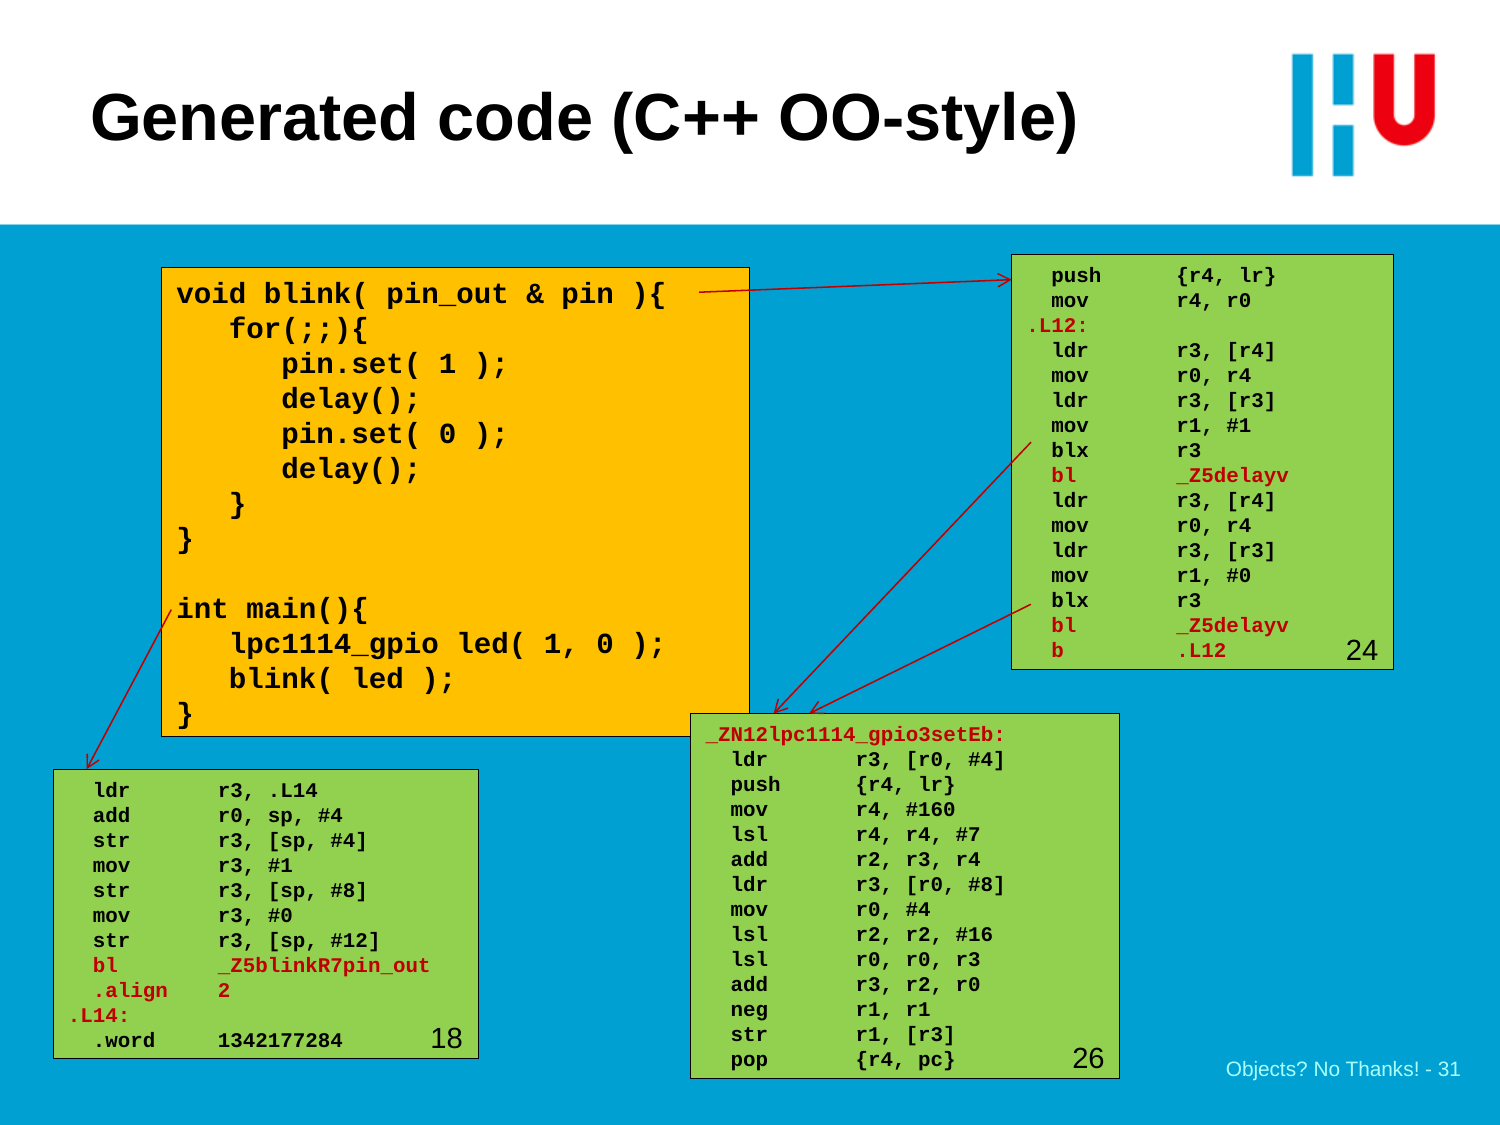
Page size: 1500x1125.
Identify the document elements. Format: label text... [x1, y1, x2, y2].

text_box 24 [1330, 624, 1394, 674]
text_box push {r4, lr} mov r4, r0 .L12: ldr r3, [r4] mov r0, r4 ldr r3, [r3] mov r1, #1 blx r3 bl _Z5delayv ldr r3, [r4] mov r0, r4 ldr r3, [r3] mov r1, #0 blx r3 bl _Z5delayv b .L12 [1011, 254, 1394, 670]
text_box 26 [1057, 1031, 1120, 1082]
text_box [773, 441, 1032, 714]
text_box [698, 279, 1012, 293]
text_box ldr r3, .L14 add r0, sp, #4 str r3, [sp, #4] mov r3, #1 str r3, [sp, #8] mov r3, #0 str r3, [sp, #12] bl _Z5blinkR7pin_out .align 2 .L14: .word 1342177284 [53, 769, 479, 1059]
text_box _ZN12lpc1114_gpio3setEb: ldr r3, [r0, #4] push {r4, lr} mov r4, #160 lsl r4, r4, #7 add r2, r3, r4 ldr r3, [r0, #8] mov r0, #4 lsl r2, r2, #16 lsl r0, r0, r3 add r3, r2, r0 neg r1, r1 str r1, [r3] pop {r4, pc} [690, 713, 1120, 1079]
slide_number Objects? No Thanks! - 31 [1163, 1030, 1476, 1106]
text_box 18 [415, 1011, 478, 1062]
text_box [86, 609, 172, 770]
picture [0, 0, 1500, 224]
title Generated code (C++ OO-style) [75, 0, 1247, 161]
text_box void blink( pin_out & pin ){ for(;;){ pin.set( 1 ); delay(); pin.set( 0 ); delay(); } } int main(){ lpc1114_gpio led( 1, 0 ); blink( led ); } [161, 267, 750, 737]
